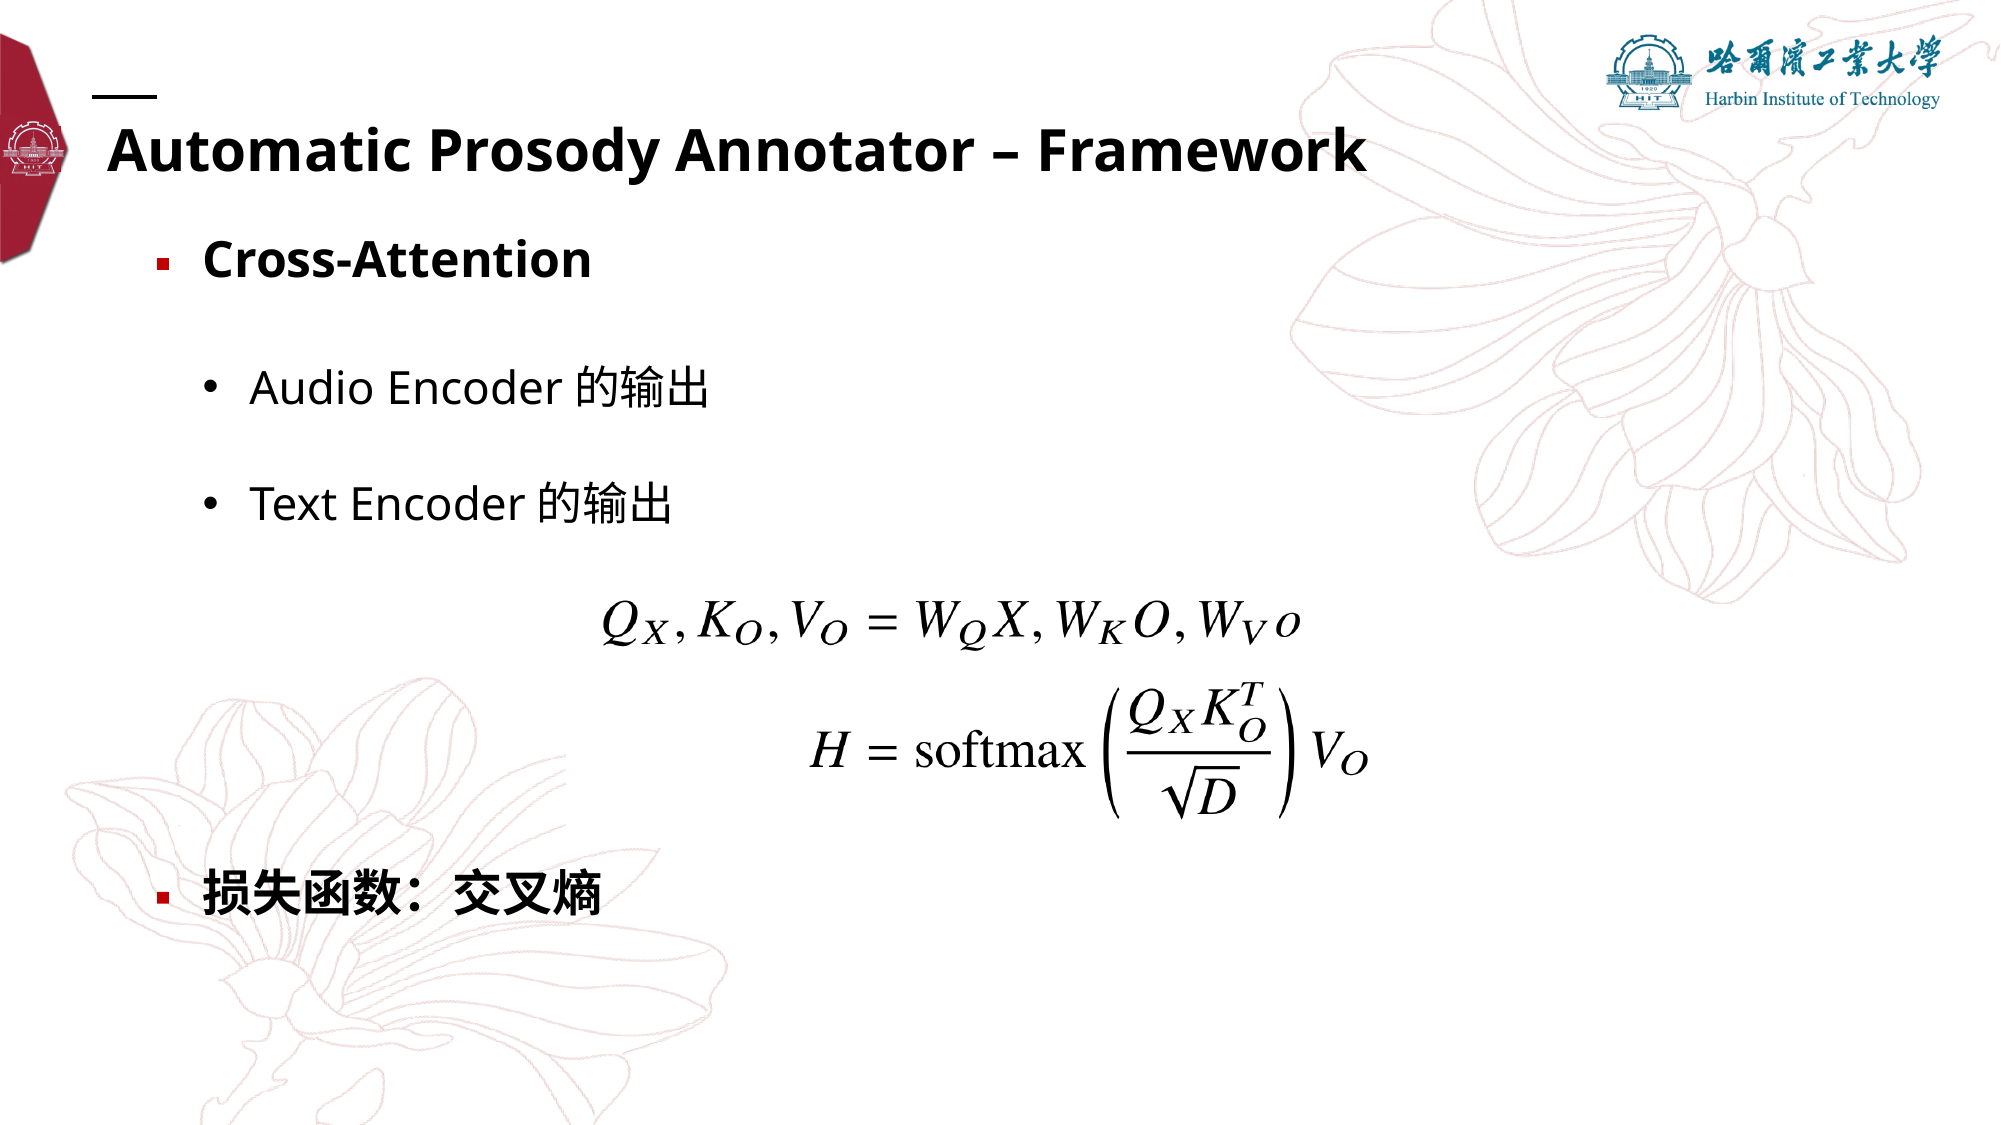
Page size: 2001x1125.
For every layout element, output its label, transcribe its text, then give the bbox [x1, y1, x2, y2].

picture [1599, 31, 1948, 116]
picture [0, 22, 74, 282]
picture [566, 572, 1434, 849]
text_box Automatic Prosody Annotator – Framework [92, 106, 1519, 191]
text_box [156, 219, 1411, 297]
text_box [156, 853, 1411, 930]
